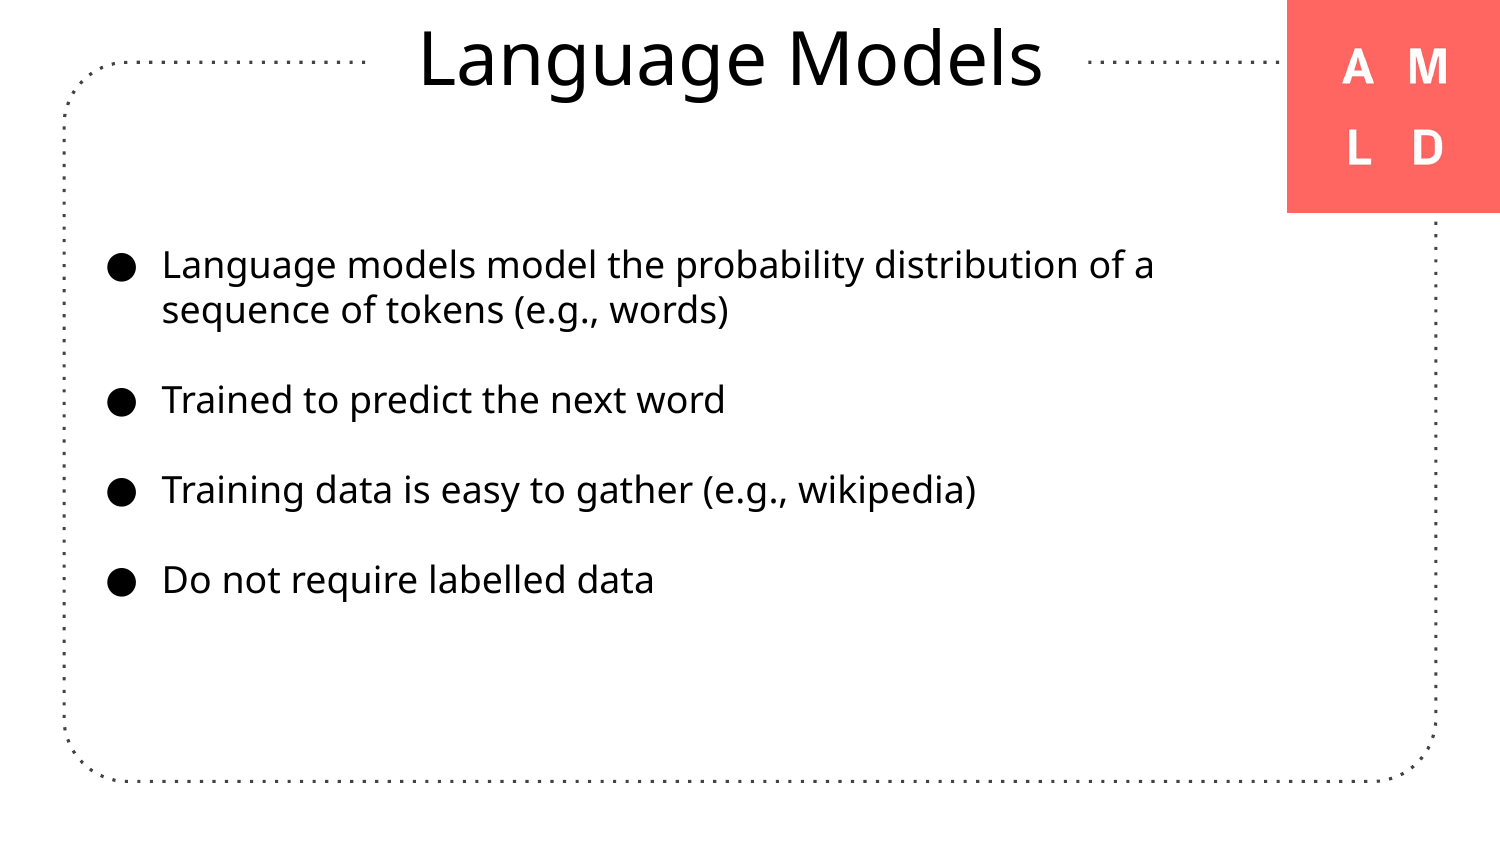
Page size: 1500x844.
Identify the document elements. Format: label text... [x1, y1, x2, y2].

text_box Language Models [372, 8, 1089, 138]
picture [1287, 0, 1500, 213]
text_box Language models model the probability distribution of a sequence of tokens (e.g., words) Trained to predict the next word Training data is easy to gather (e.g., wikipedia) Do not require labelled data [71, 225, 1347, 605]
